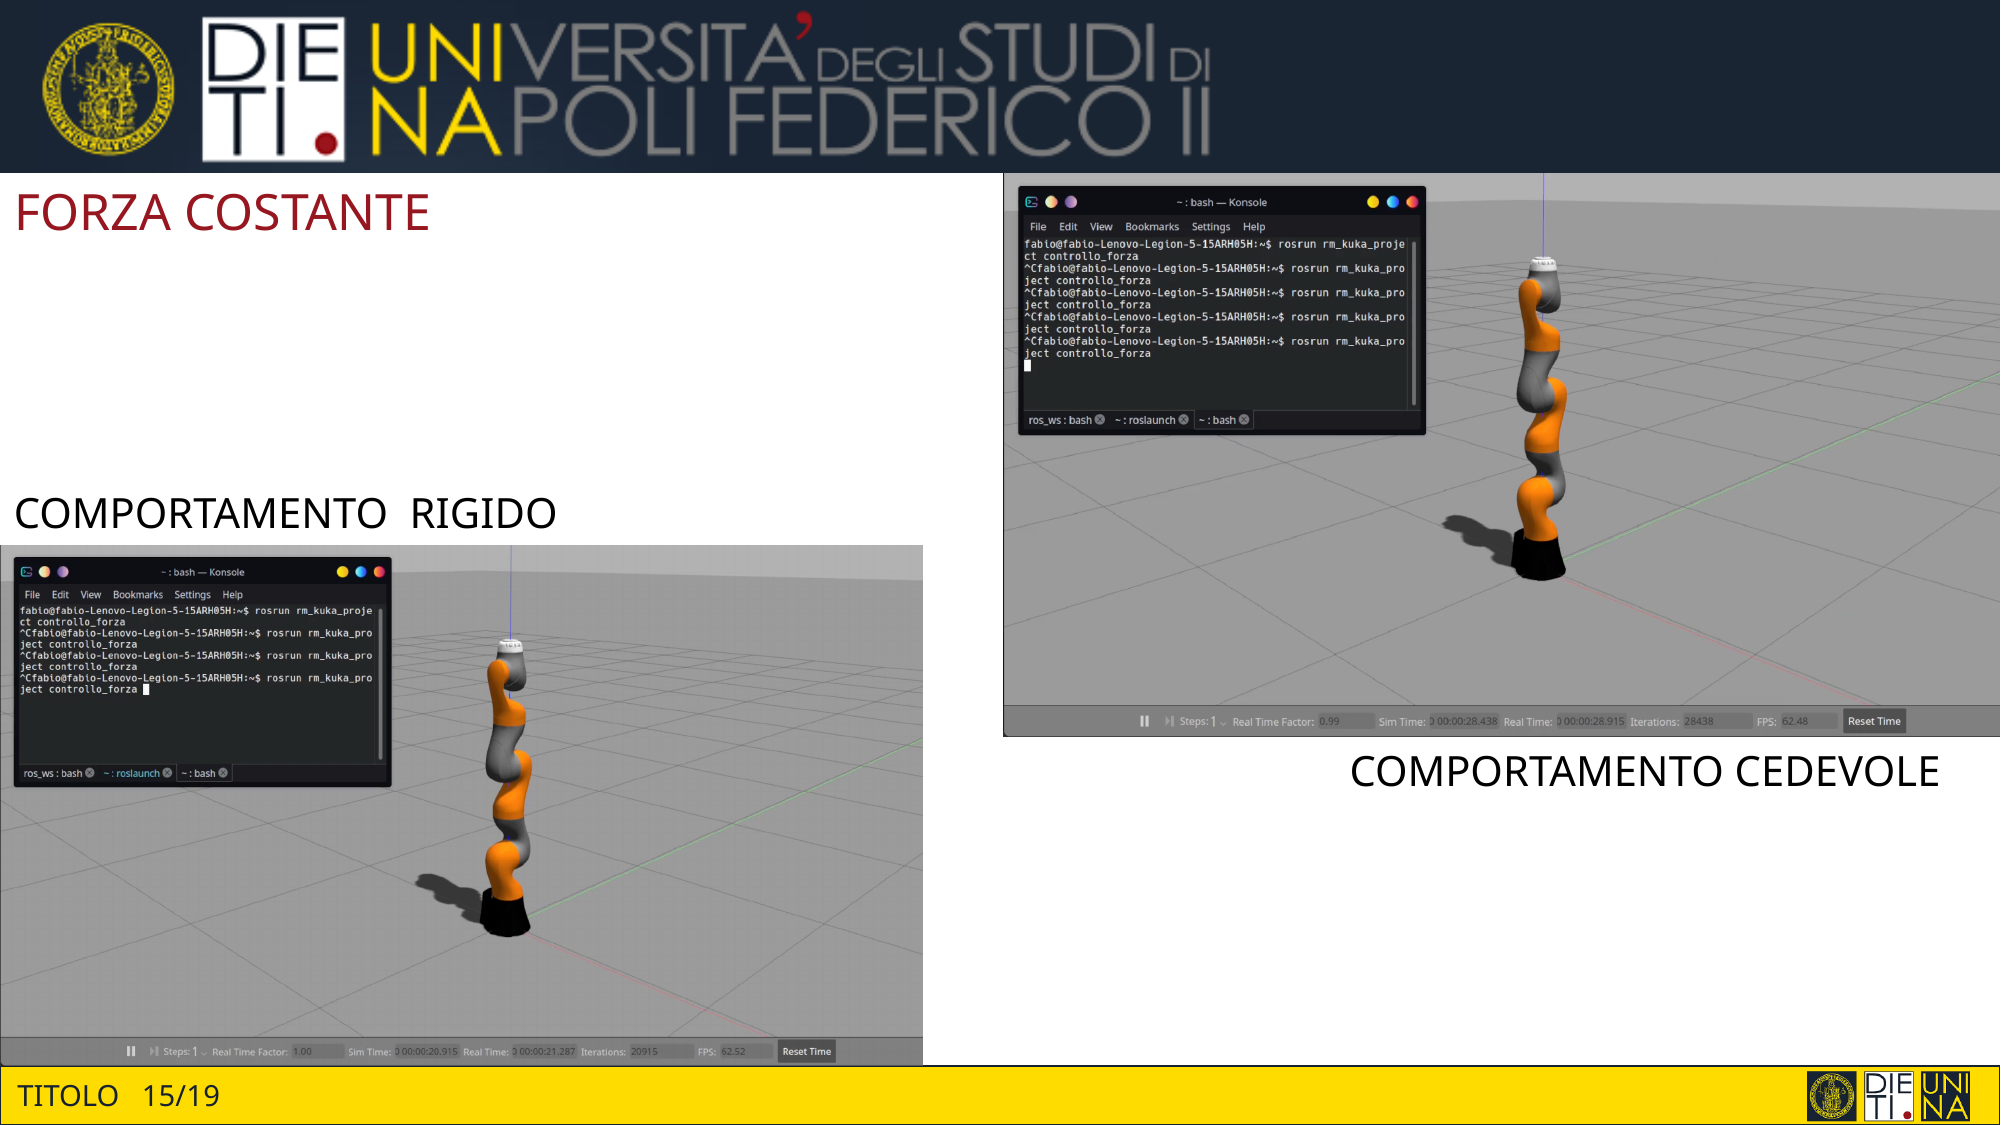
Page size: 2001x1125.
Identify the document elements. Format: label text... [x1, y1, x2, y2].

picture [0, 0, 2000, 173]
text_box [0, 544, 924, 1067]
text_box [0, 1066, 2000, 1125]
text_box COMPORTAMENTO RIGIDO [0, 479, 997, 545]
text_box FORZA COSTANTE [0, 182, 997, 248]
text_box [1002, 172, 2000, 738]
text_box TITOLO 15/19 [2, 1069, 1376, 1120]
picture [1806, 1069, 1970, 1123]
text_box COMPORTAMENTO CEDEVOLE [1334, 745, 2000, 803]
